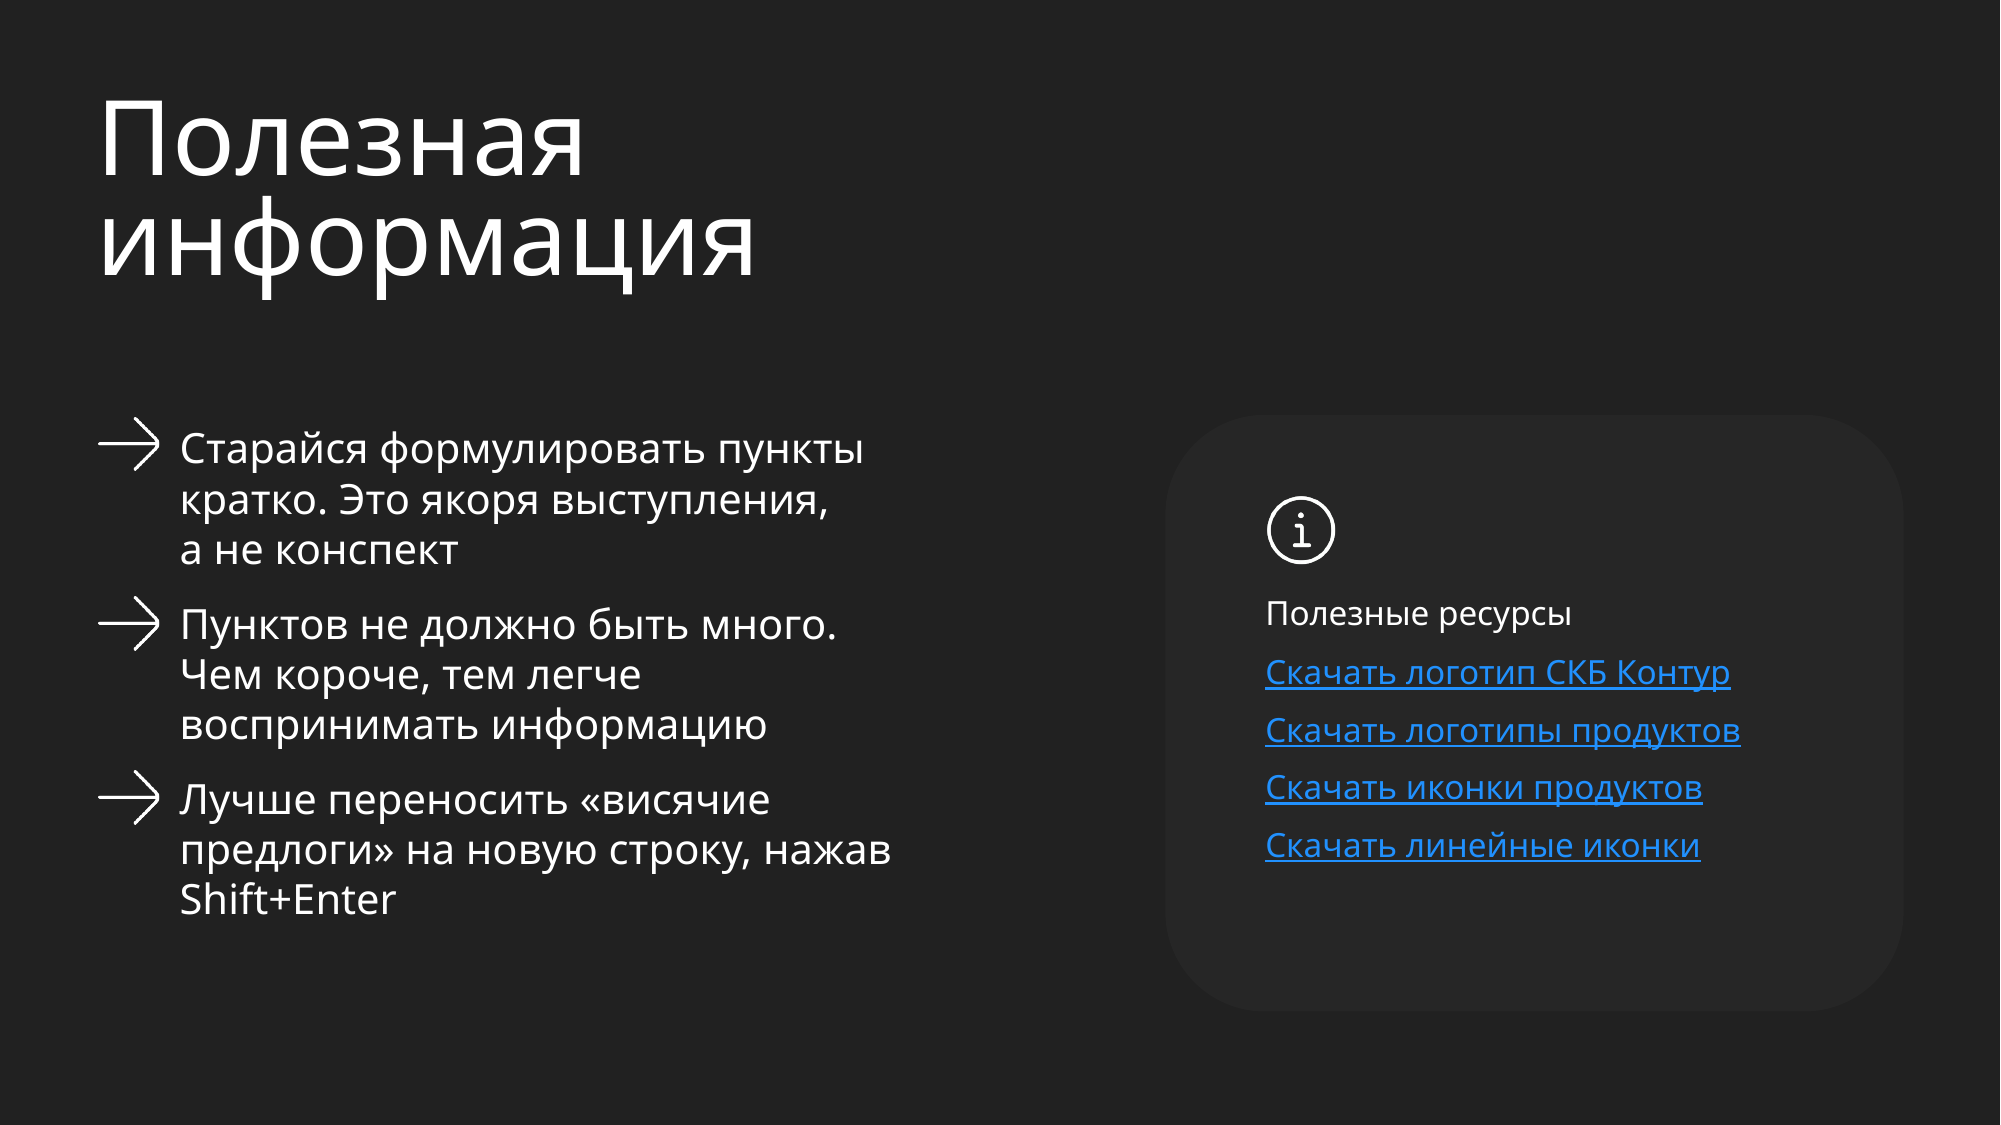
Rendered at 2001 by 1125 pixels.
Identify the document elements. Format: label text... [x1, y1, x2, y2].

text_box Полезные ресурсы [1265, 589, 1791, 643]
text_box Скачать линейные иконки [1265, 816, 1791, 877]
title Полезная информация [96, 95, 1904, 297]
picture [1259, 488, 1343, 572]
text_box Скачать иконки продуктов [1265, 762, 1791, 816]
picture [89, 758, 167, 836]
picture [89, 584, 167, 662]
picture [89, 405, 167, 482]
text_box Скачать логотип СКБ Контур [1265, 643, 1791, 705]
text_box Старайся формулировать пункты кратко. Это якоря выступления, а не конспект Пунктов не должно быть много. Чем короче, тем легче воспринимать информацию Лучше переносить «висячие предлоги» на новую строку, нажав Shift+Enter [179, 414, 953, 1012]
text_box [1165, 414, 1904, 1012]
text_box Скачать логотипы продуктов [1265, 705, 1791, 762]
